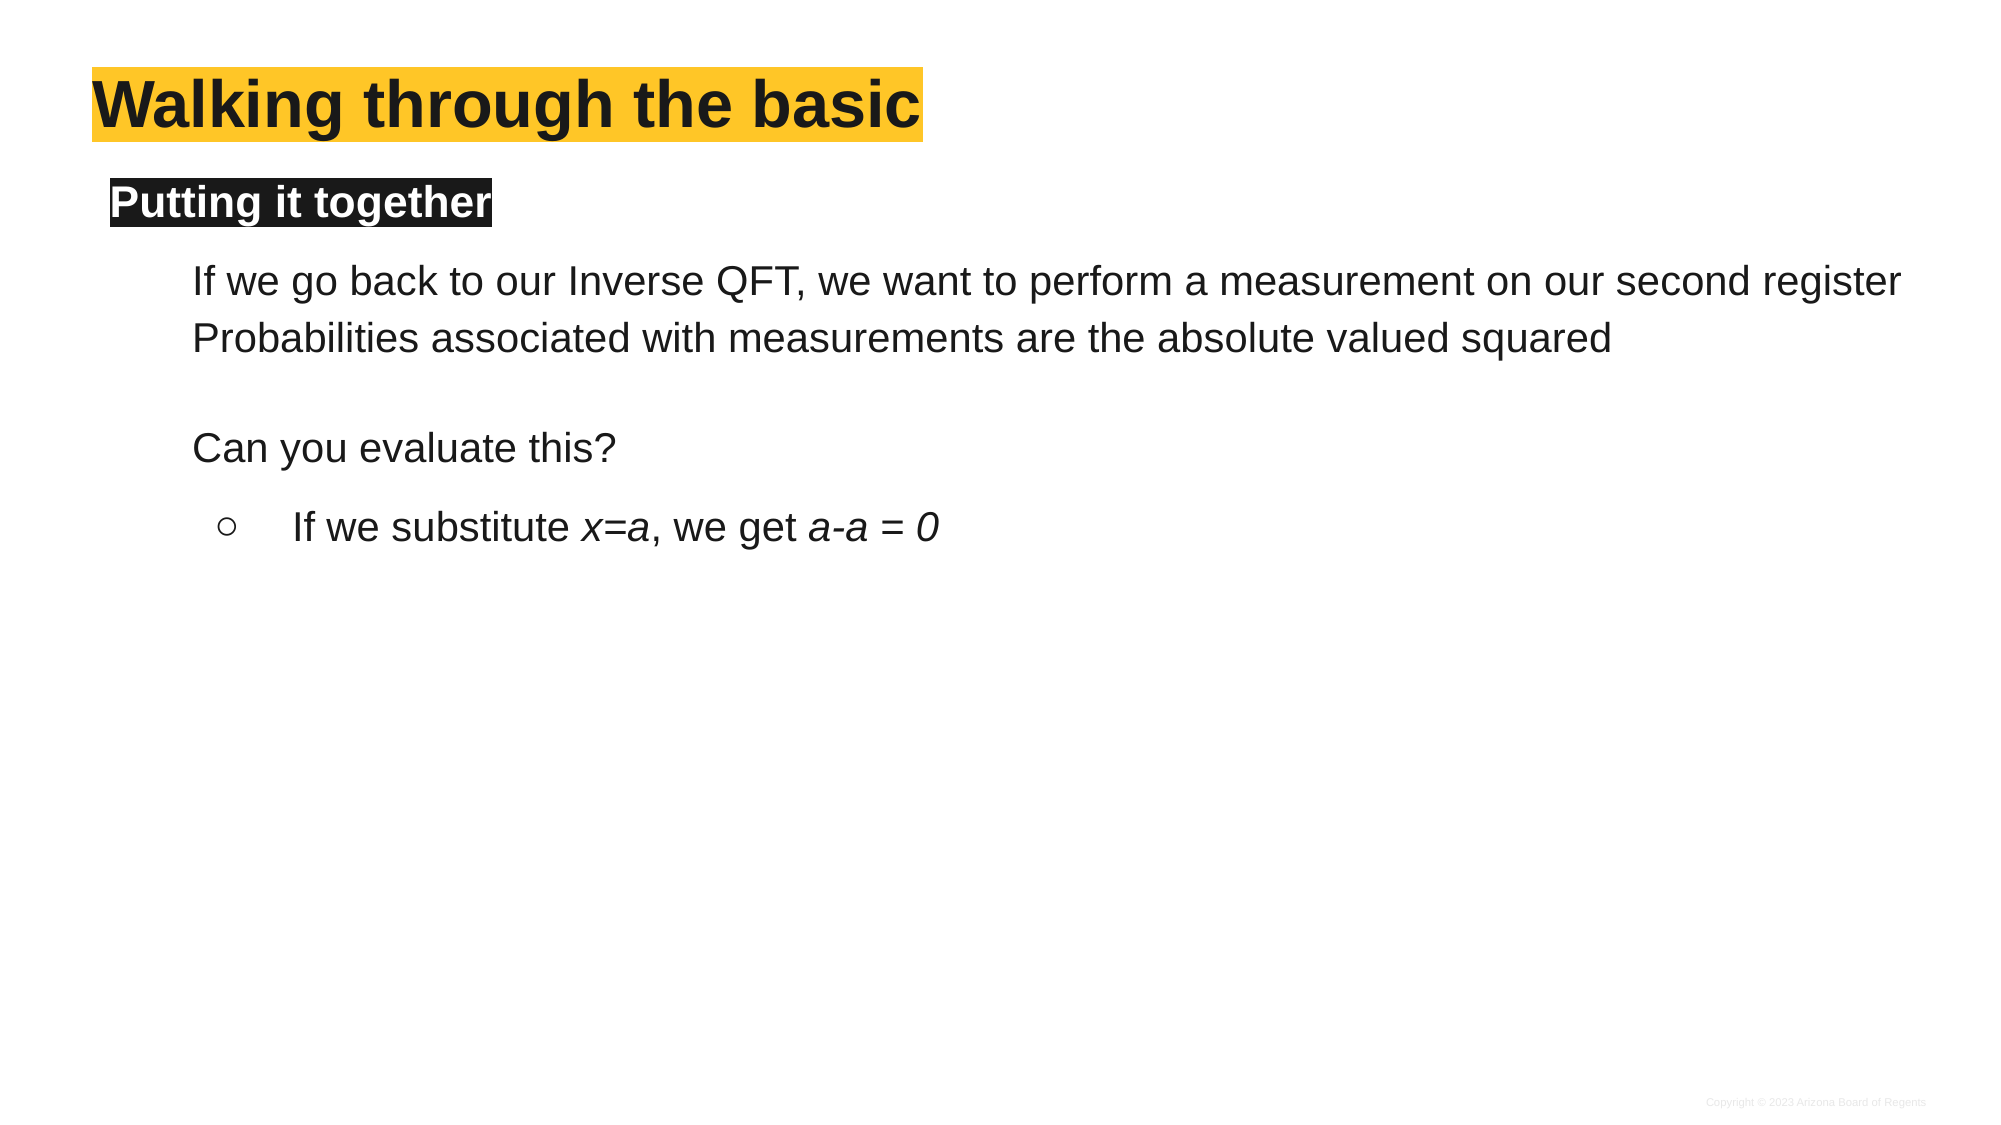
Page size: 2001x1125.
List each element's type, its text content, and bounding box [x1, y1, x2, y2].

title Walking through the basic [92, 69, 1932, 166]
subtitle Putting it together [92, 165, 1927, 228]
